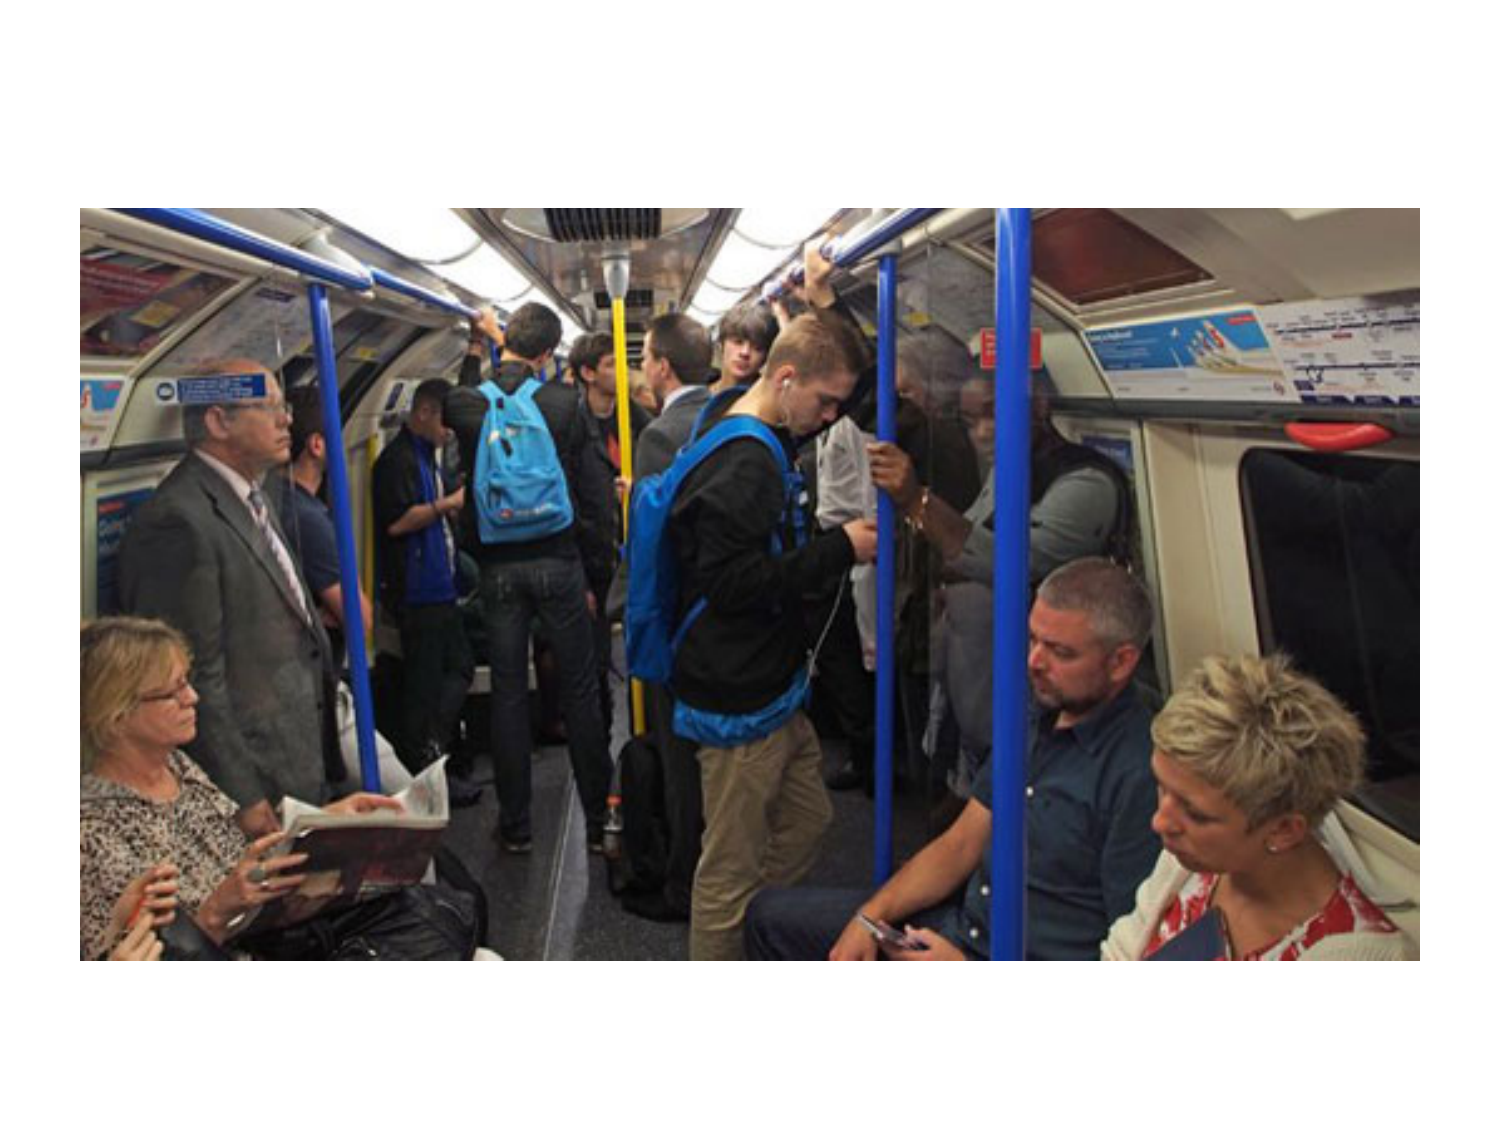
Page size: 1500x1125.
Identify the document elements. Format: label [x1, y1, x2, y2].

picture [80, 207, 1420, 961]
